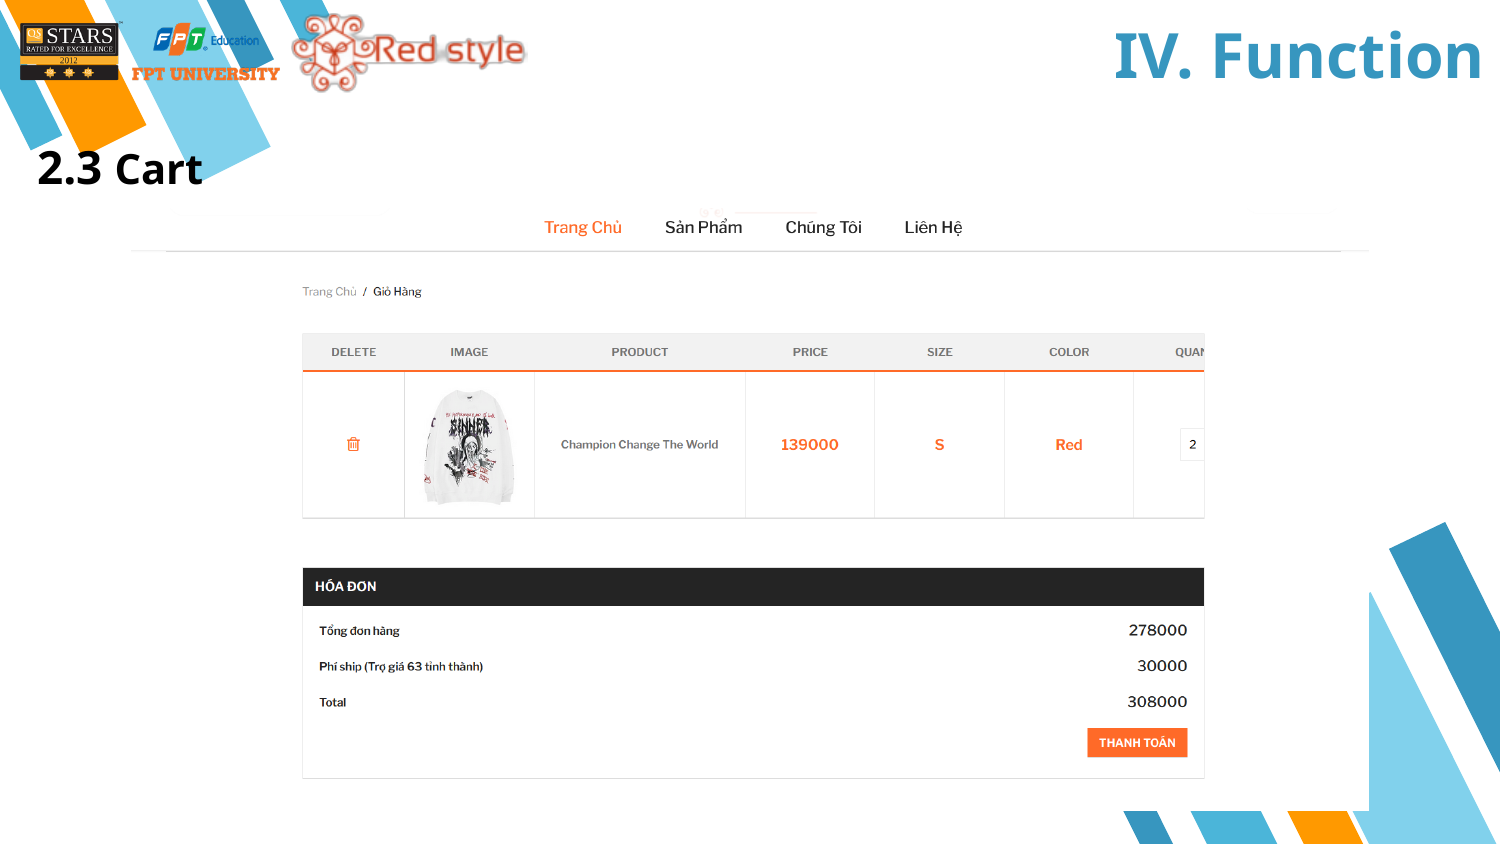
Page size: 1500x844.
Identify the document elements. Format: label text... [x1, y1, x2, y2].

picture [14, 9, 285, 91]
picture [291, 12, 528, 94]
picture [131, 208, 1369, 812]
title IV. Function [349, 0, 1500, 107]
title 2.3 Cart [22, 128, 263, 209]
